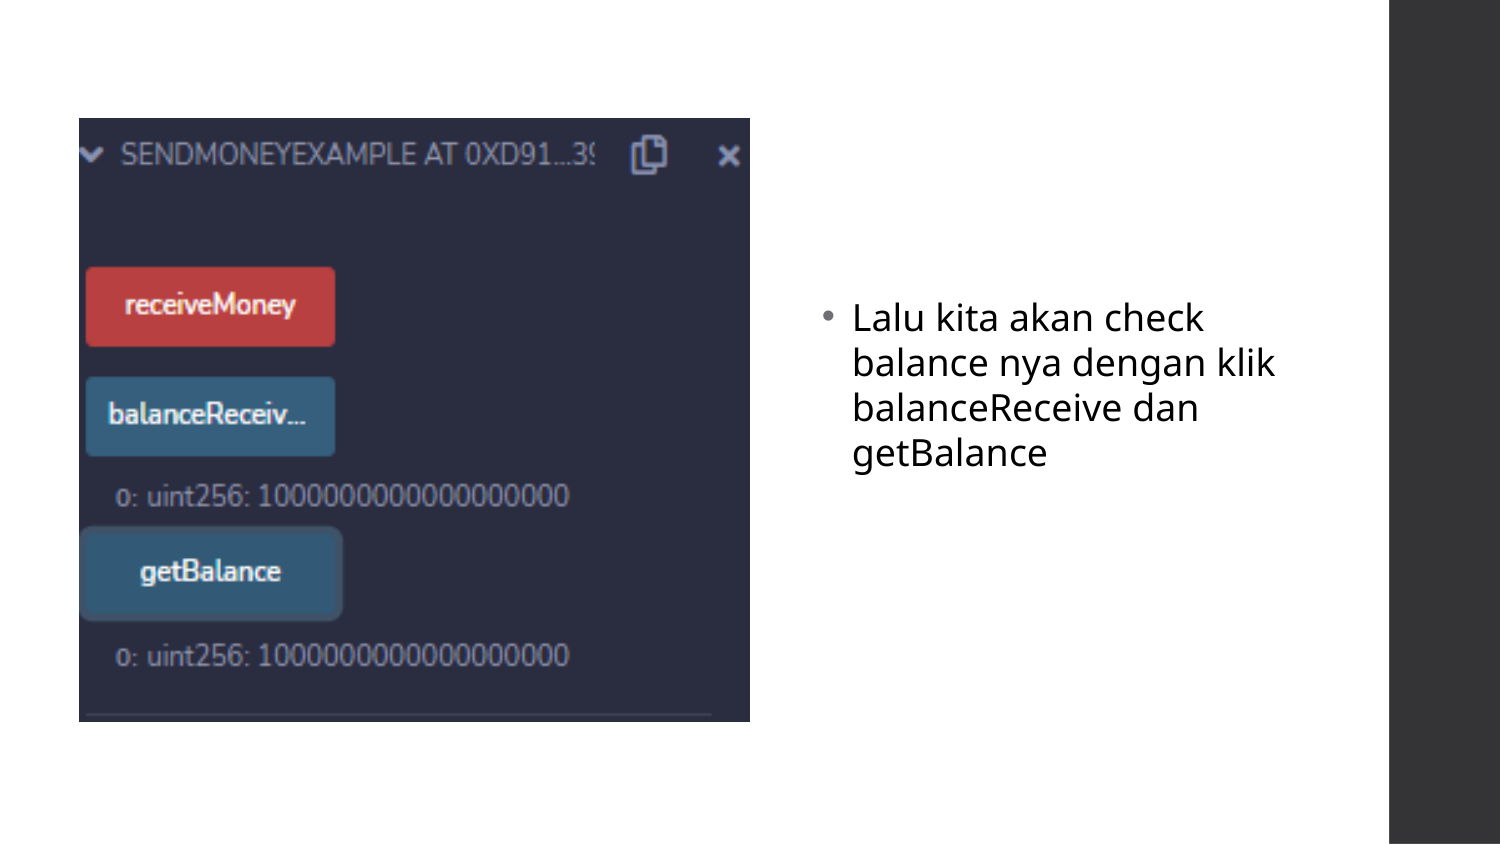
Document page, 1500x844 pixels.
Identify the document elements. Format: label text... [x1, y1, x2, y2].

text_box Lalu kita akan check balance nya dengan klik balanceReceive dan getBalance [789, 286, 1353, 761]
text_box [1388, 0, 1500, 844]
picture [78, 117, 751, 722]
